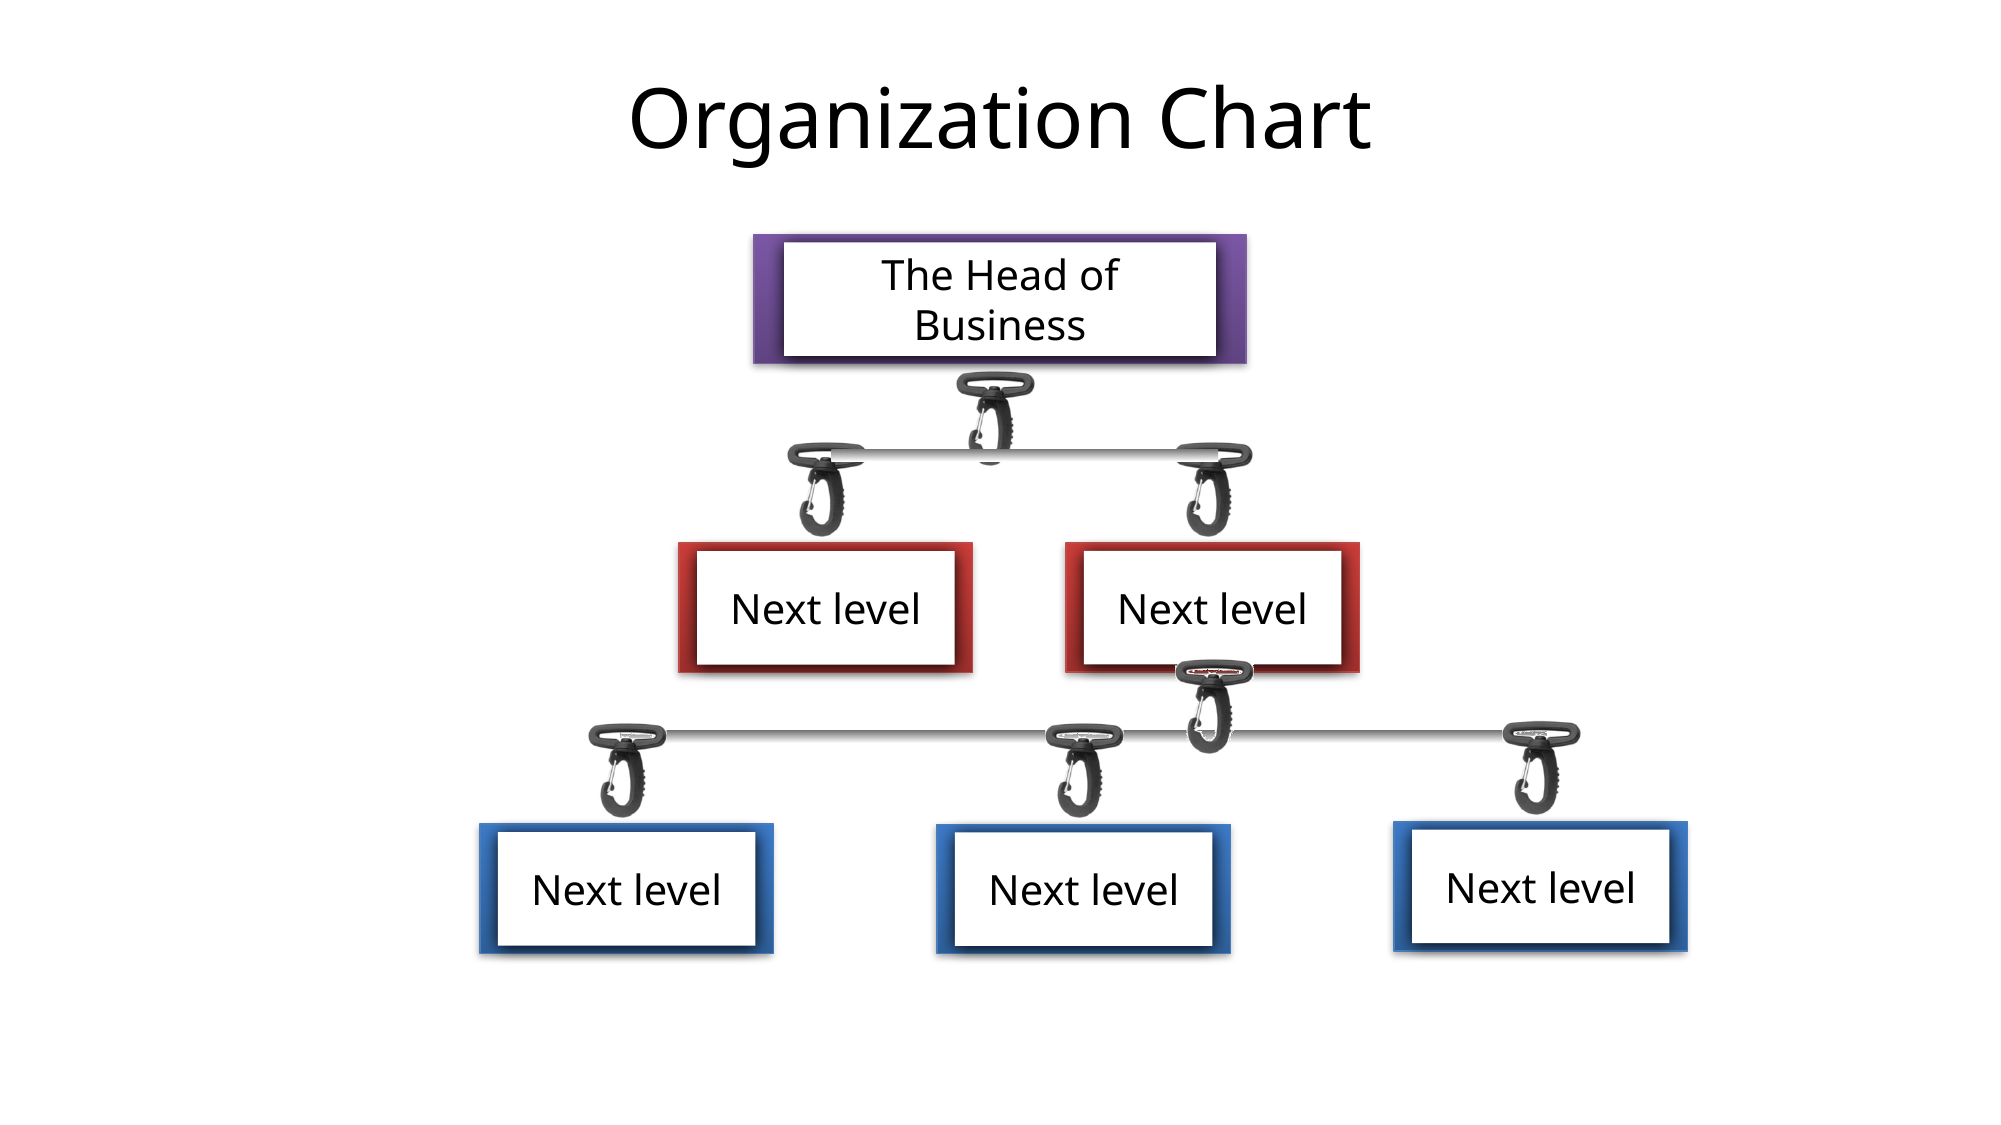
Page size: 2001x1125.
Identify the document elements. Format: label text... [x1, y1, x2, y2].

picture [1487, 698, 1606, 821]
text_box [1065, 542, 1360, 673]
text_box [1393, 821, 1688, 952]
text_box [678, 542, 973, 673]
text_box [1064, 447, 1154, 463]
picture [573, 701, 692, 823]
picture [941, 364, 1059, 473]
text_box [1283, 729, 1482, 745]
title Organization Chart [324, 45, 1675, 185]
picture [1030, 701, 1149, 824]
text_box [896, 447, 936, 463]
picture [1159, 420, 1277, 542]
picture [1159, 636, 1278, 761]
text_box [753, 234, 1247, 364]
text_box [695, 729, 1025, 745]
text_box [479, 823, 774, 954]
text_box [936, 824, 1231, 954]
picture [772, 420, 891, 542]
